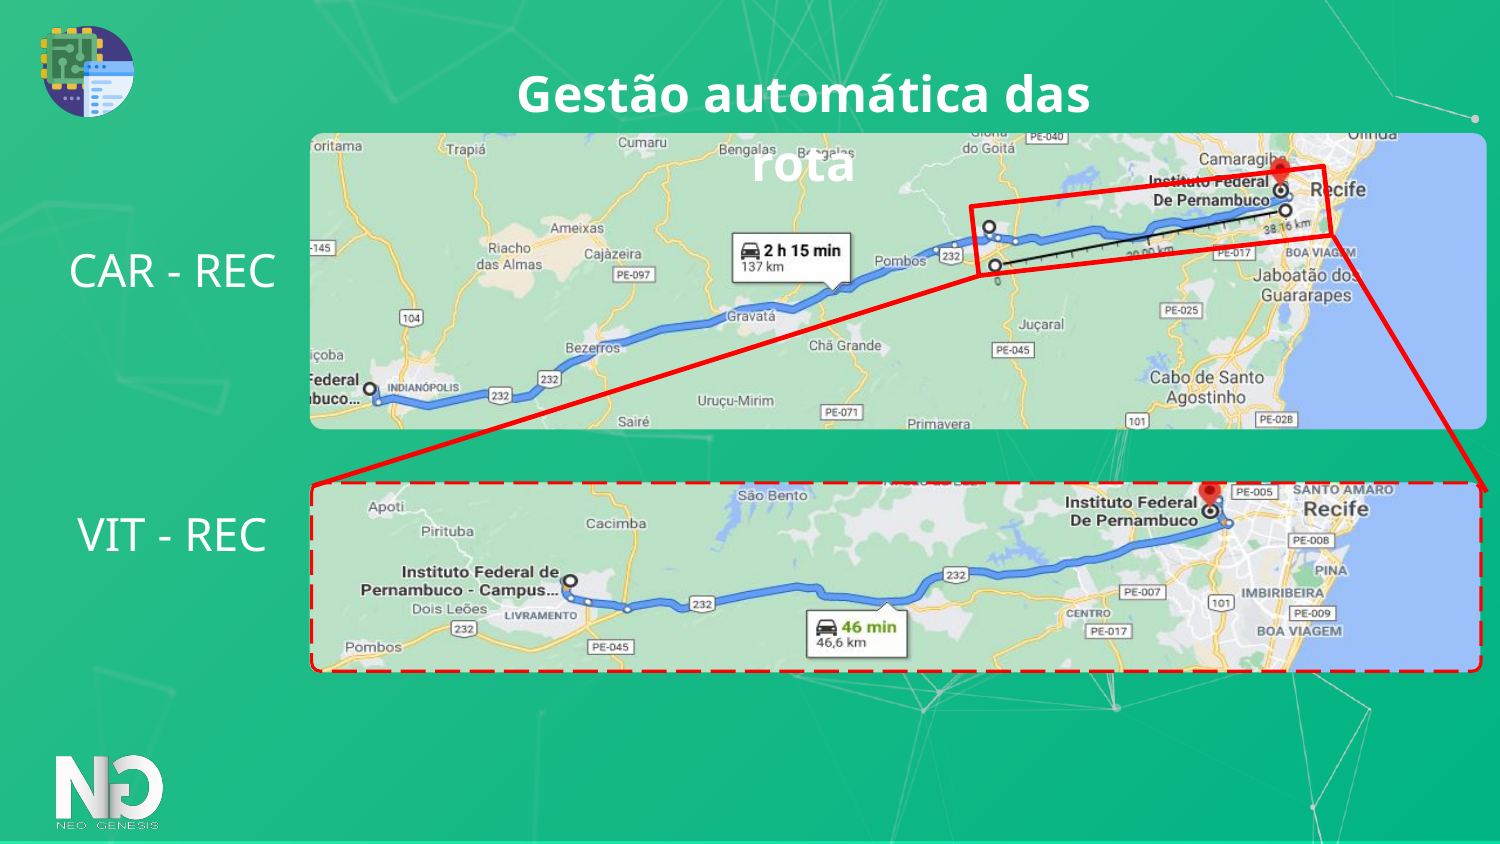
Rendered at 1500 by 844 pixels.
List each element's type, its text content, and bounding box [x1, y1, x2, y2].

picture [56, 755, 163, 830]
text_box CAR - REC [41, 227, 304, 312]
picture [309, 482, 1481, 673]
text_box Gestão automática das rota [443, 38, 1165, 104]
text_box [311, 275, 979, 487]
text_box VIT - REC [41, 490, 304, 576]
text_box [0, 0, 1500, 842]
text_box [1332, 235, 1487, 493]
picture [309, 132, 1487, 430]
picture [40, 24, 135, 118]
